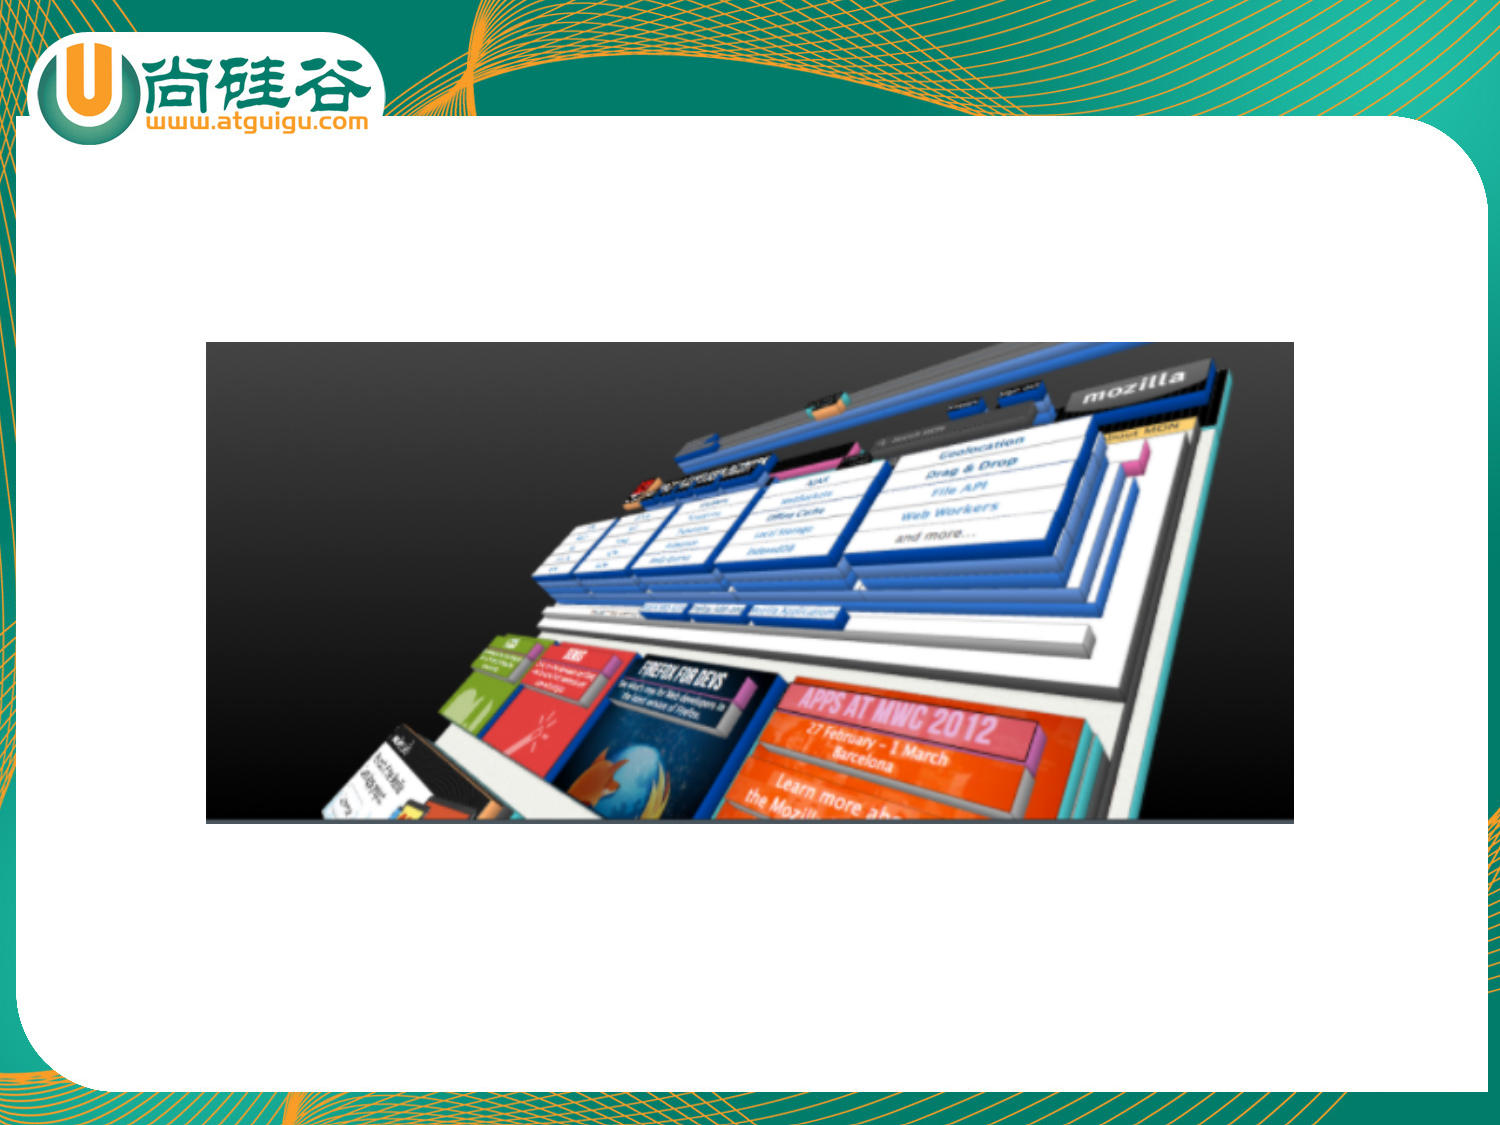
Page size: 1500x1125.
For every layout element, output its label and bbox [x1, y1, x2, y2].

picture [0, 0, 1500, 1125]
list [206, 342, 1294, 824]
